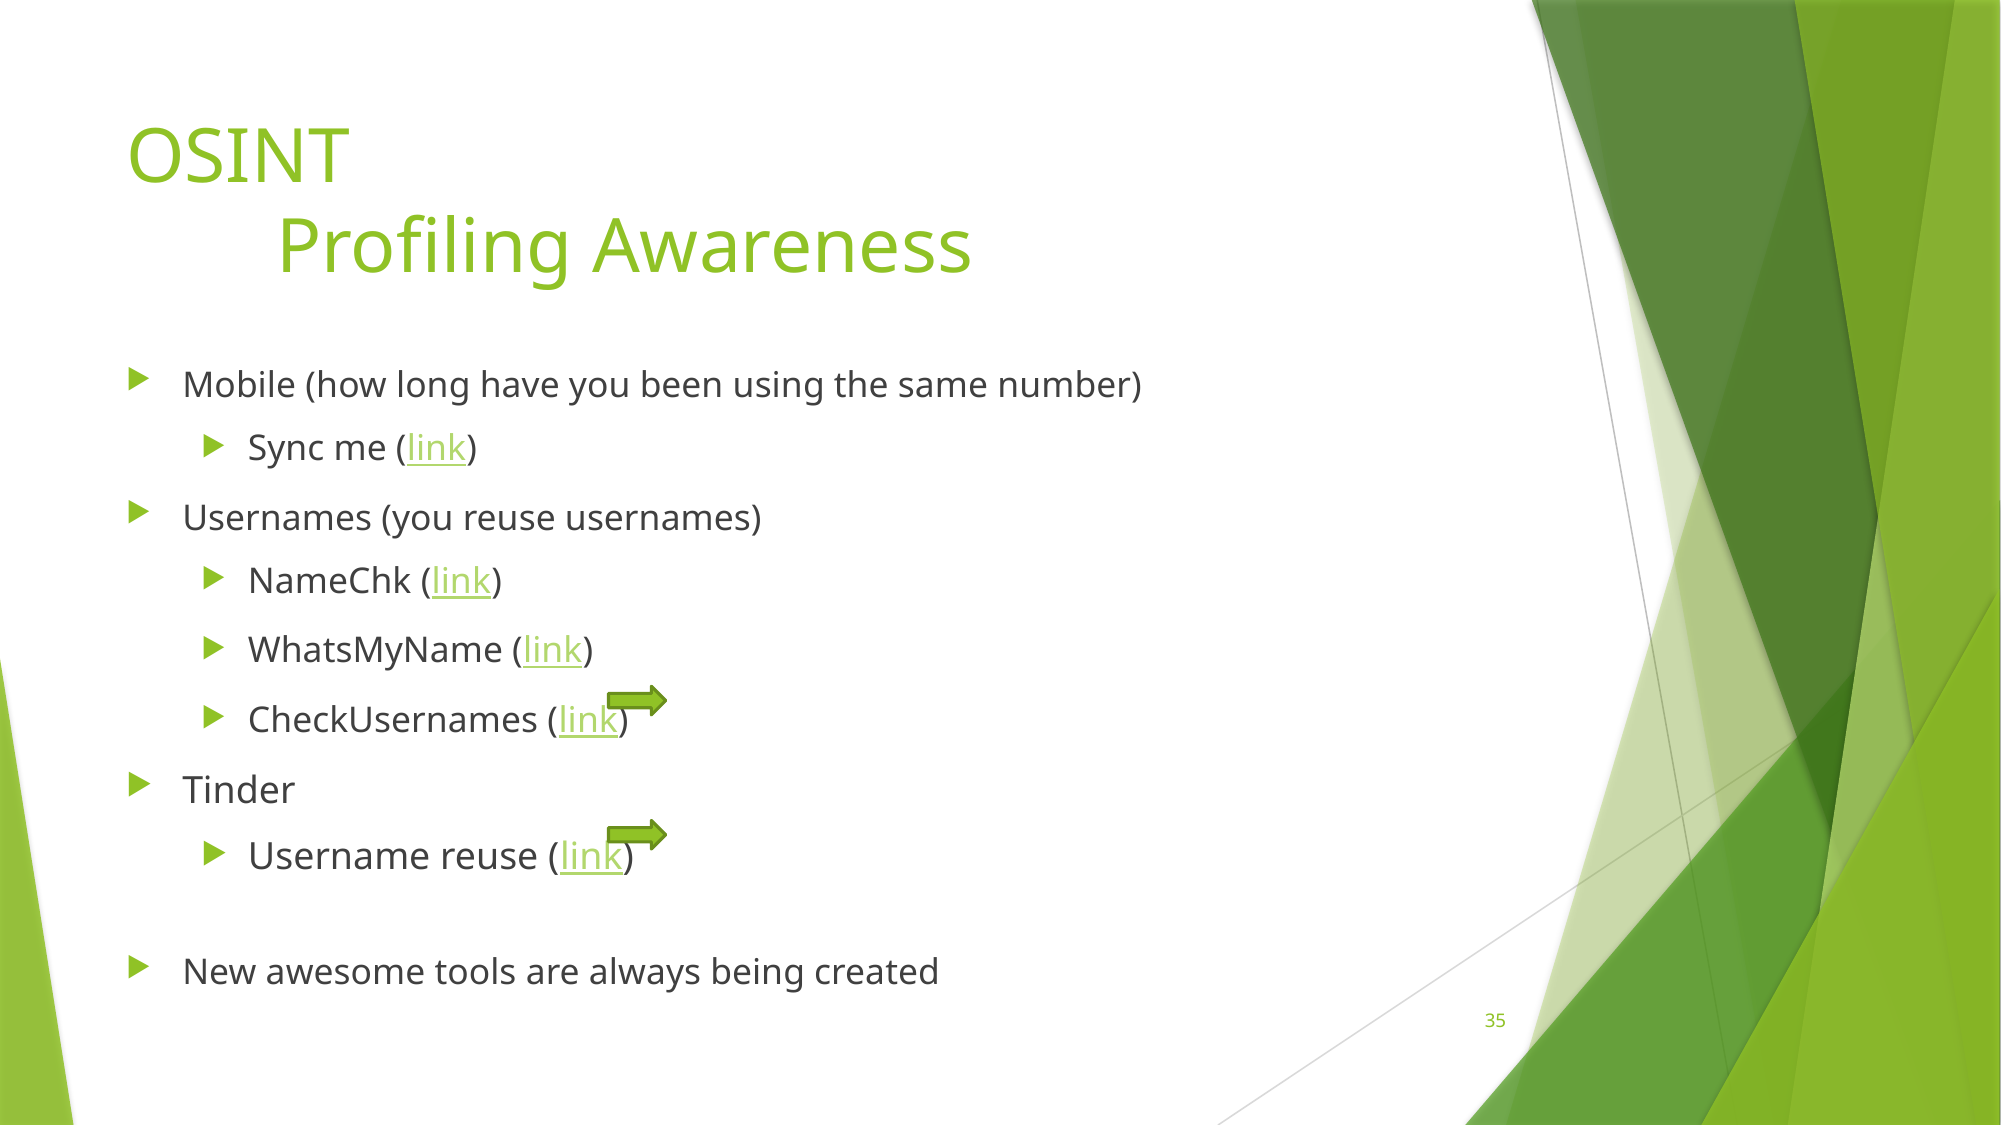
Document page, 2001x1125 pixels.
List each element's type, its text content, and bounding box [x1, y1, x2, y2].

list Mobile (how long have you been using the same number) Sync me (link) Usernames (you reuse usernames) NameChk (link) WhatsMyName (link) CheckUsernames (link) Tinder Username reuse (link) New awesome tools are always being created [111, 354, 1522, 992]
title OSINT Profiling Awareness [111, 99, 1522, 317]
slide_number 35 [1409, 991, 1522, 1051]
text_box [606, 819, 667, 851]
text_box [606, 684, 667, 717]
